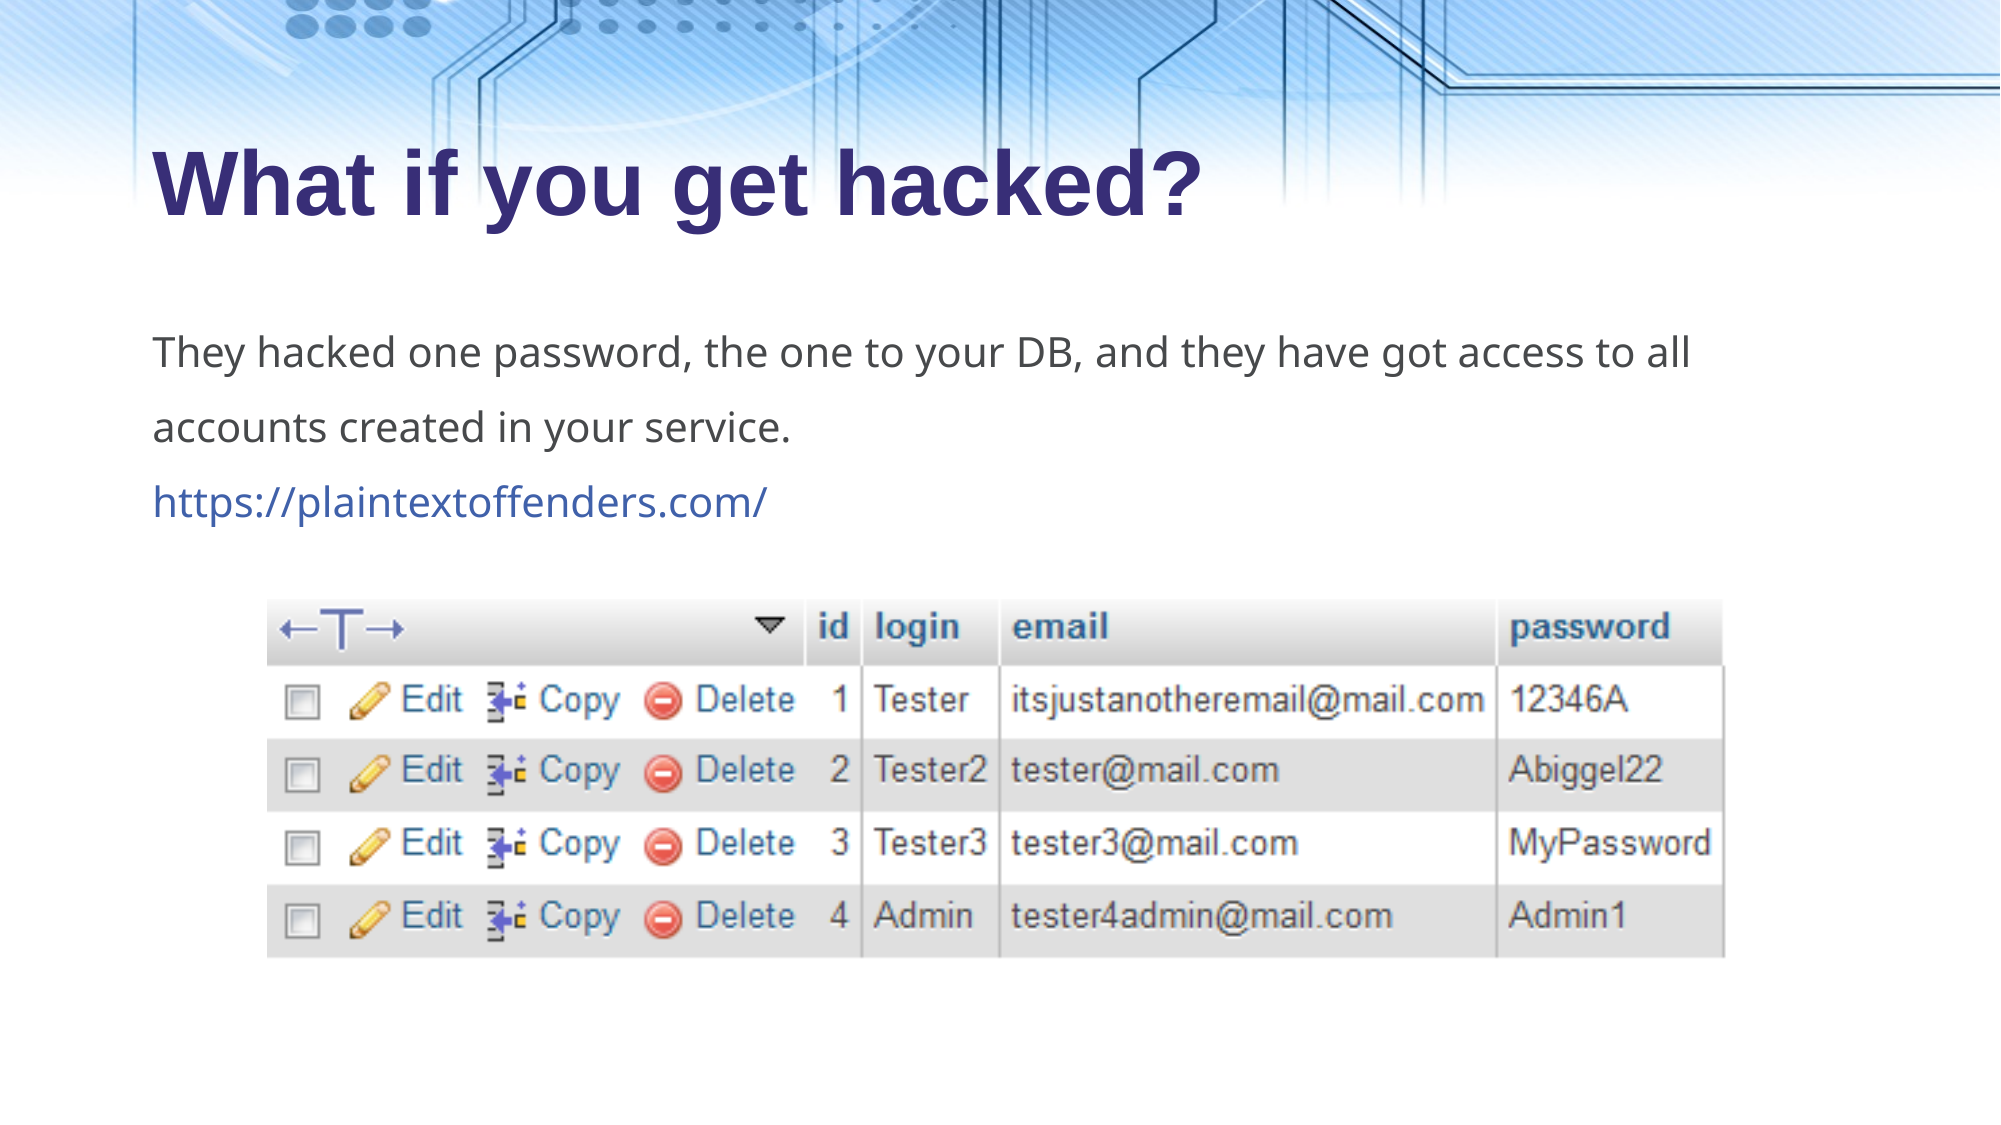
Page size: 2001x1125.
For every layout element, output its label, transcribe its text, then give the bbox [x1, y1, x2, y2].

picture [267, 599, 1734, 972]
text_box They hacked one password, the one to your DB, and they have got access to all accounts created in your service. https://plaintextoffenders.com/ [137, 293, 1863, 539]
title What if you get hacked? [137, 93, 1863, 278]
picture [0, 0, 2000, 454]
